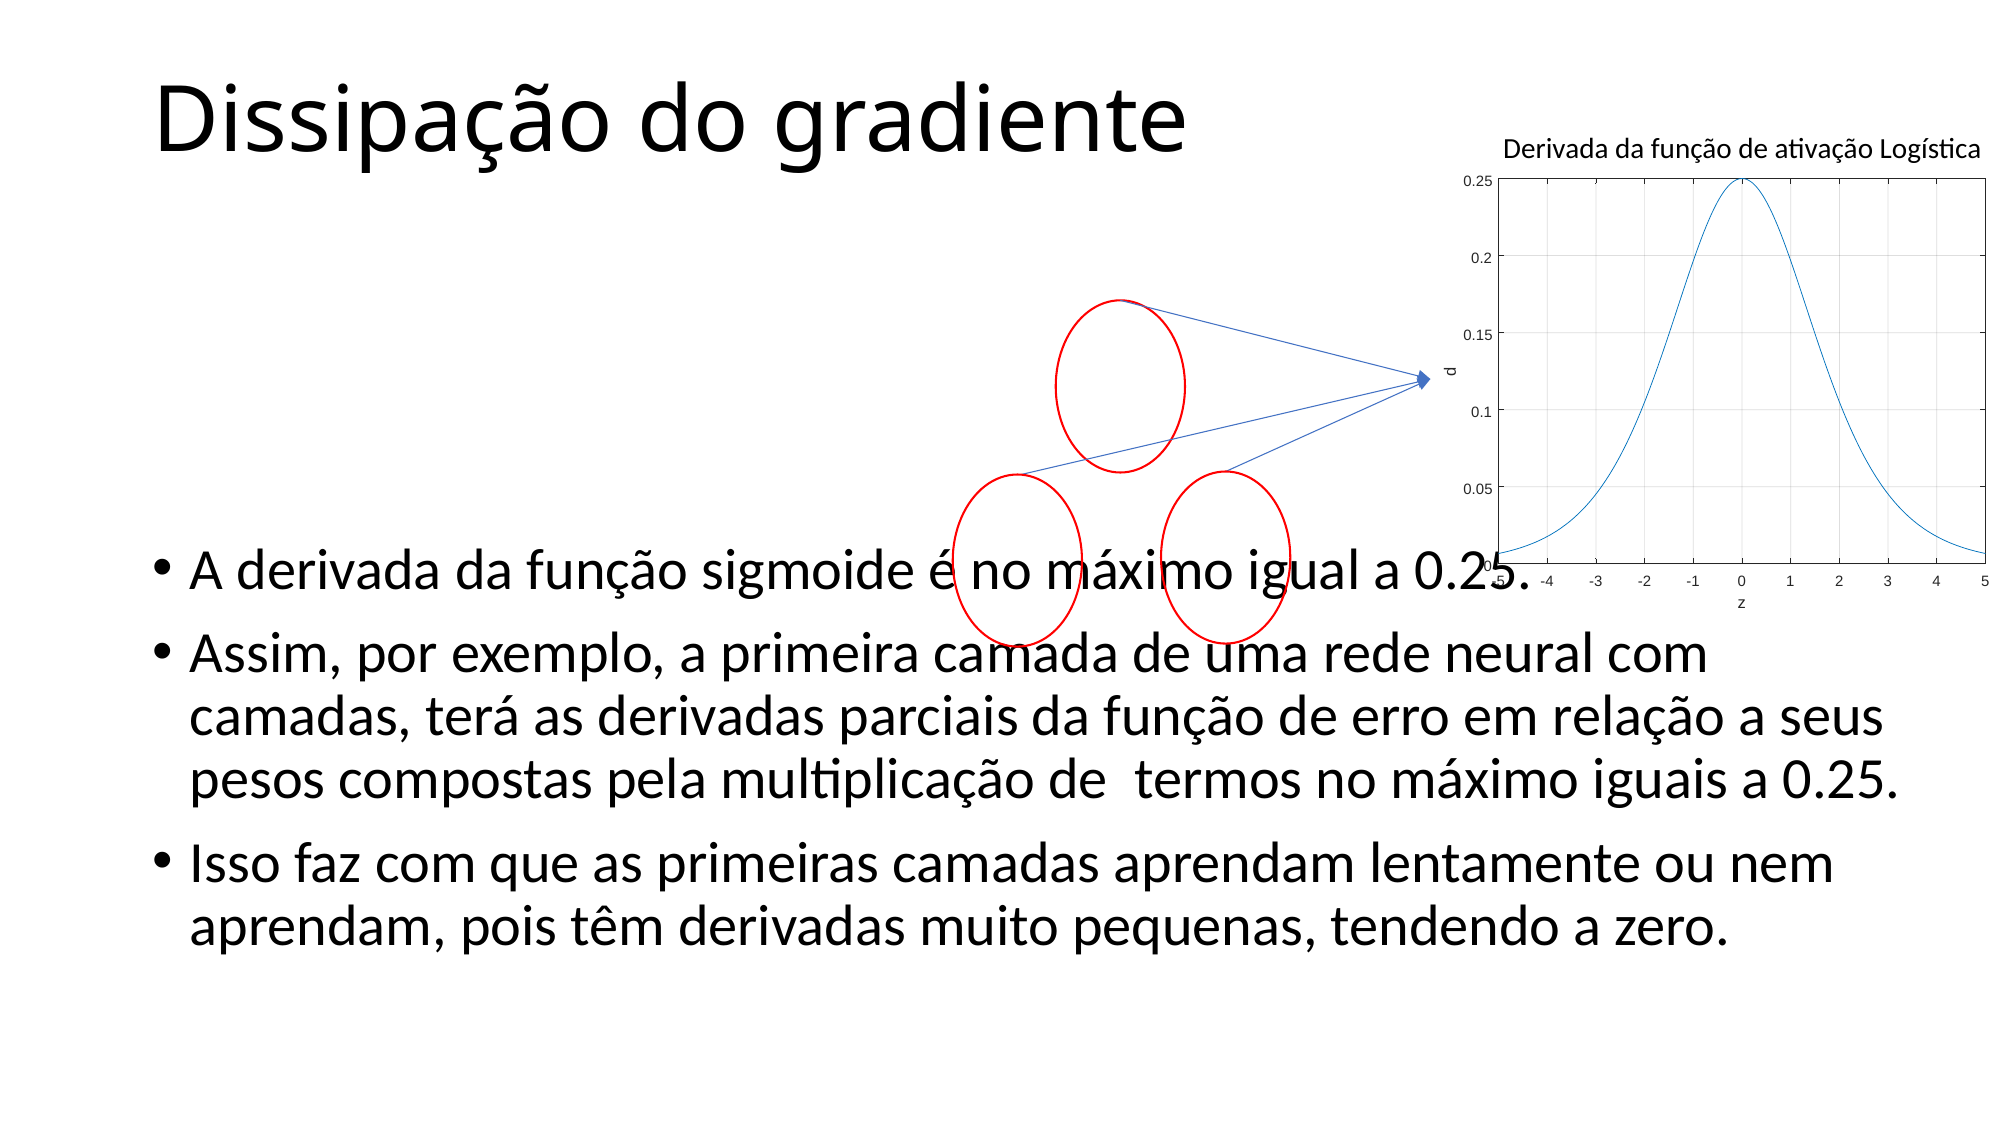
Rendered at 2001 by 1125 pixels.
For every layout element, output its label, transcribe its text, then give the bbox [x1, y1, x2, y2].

text_box [1055, 299, 1120, 378]
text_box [1120, 300, 1430, 380]
picture [1430, 143, 1991, 615]
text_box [1225, 380, 1430, 472]
text_box Derivada da função de ativação Logística [1469, 122, 2000, 172]
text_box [1021, 378, 1430, 475]
text_box [1159, 475, 1292, 645]
text_box [951, 473, 1084, 648]
title Dissipação do gradiente [137, 41, 1863, 203]
